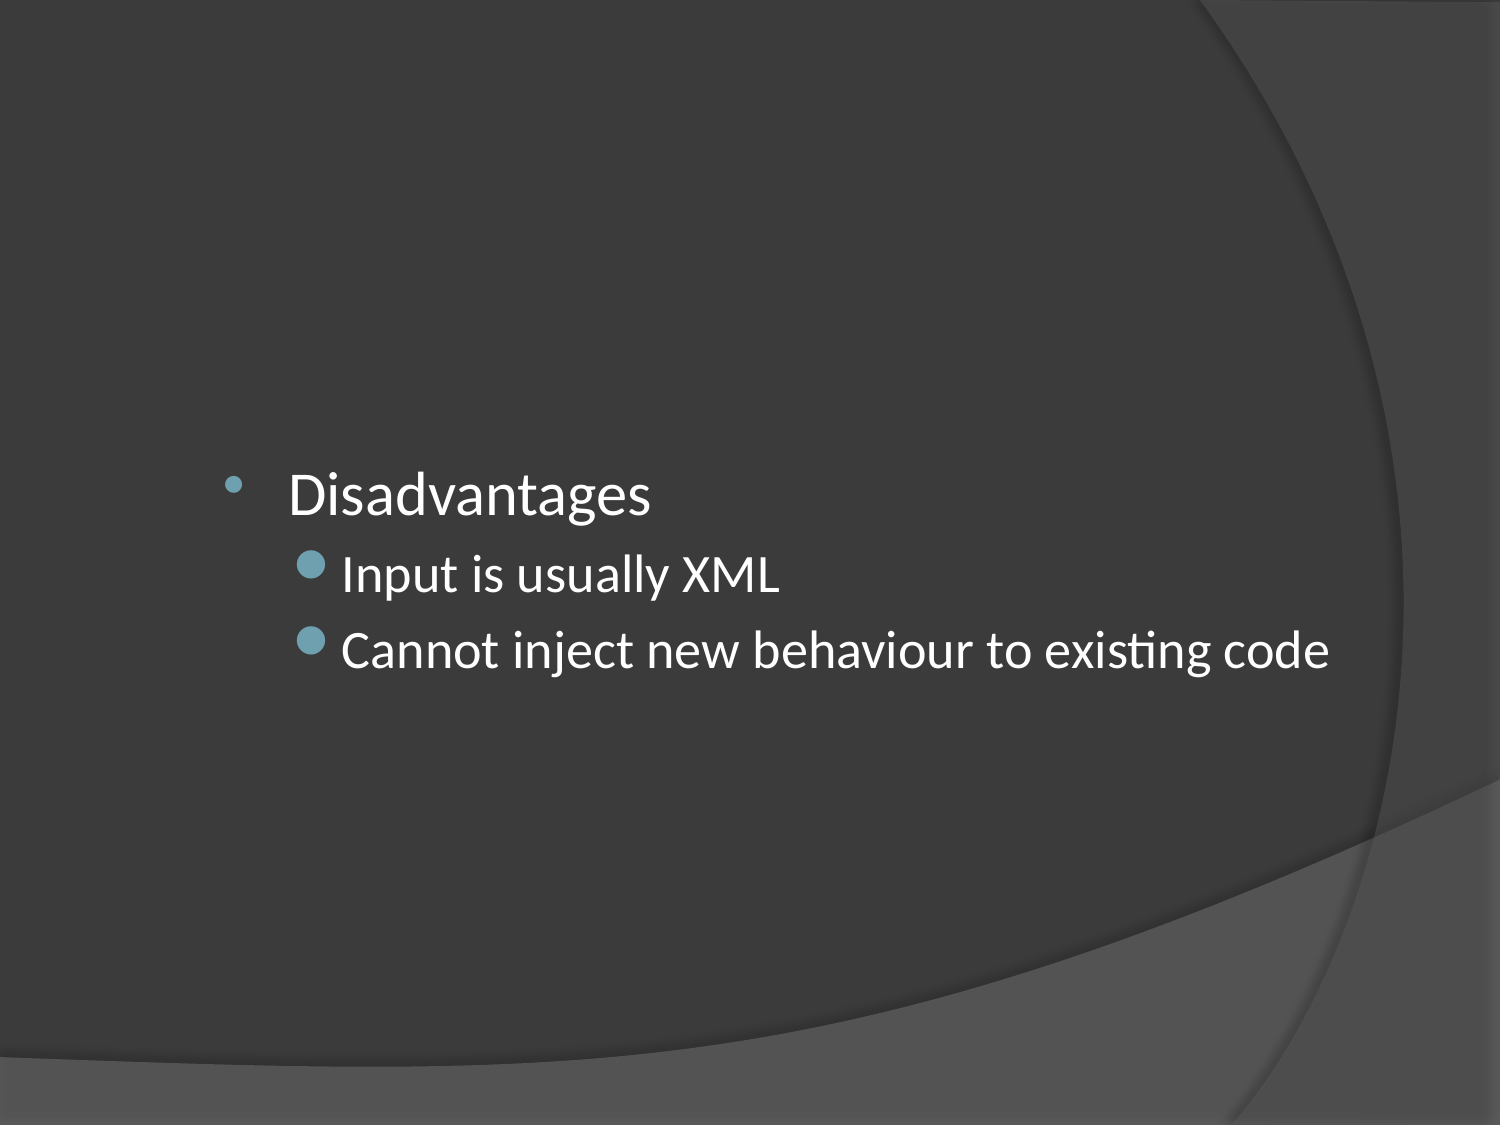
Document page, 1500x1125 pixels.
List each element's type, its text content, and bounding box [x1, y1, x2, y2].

list Disadvantages Input is usually XML Cannot inject new behaviour to existing code [204, 77, 1442, 1056]
